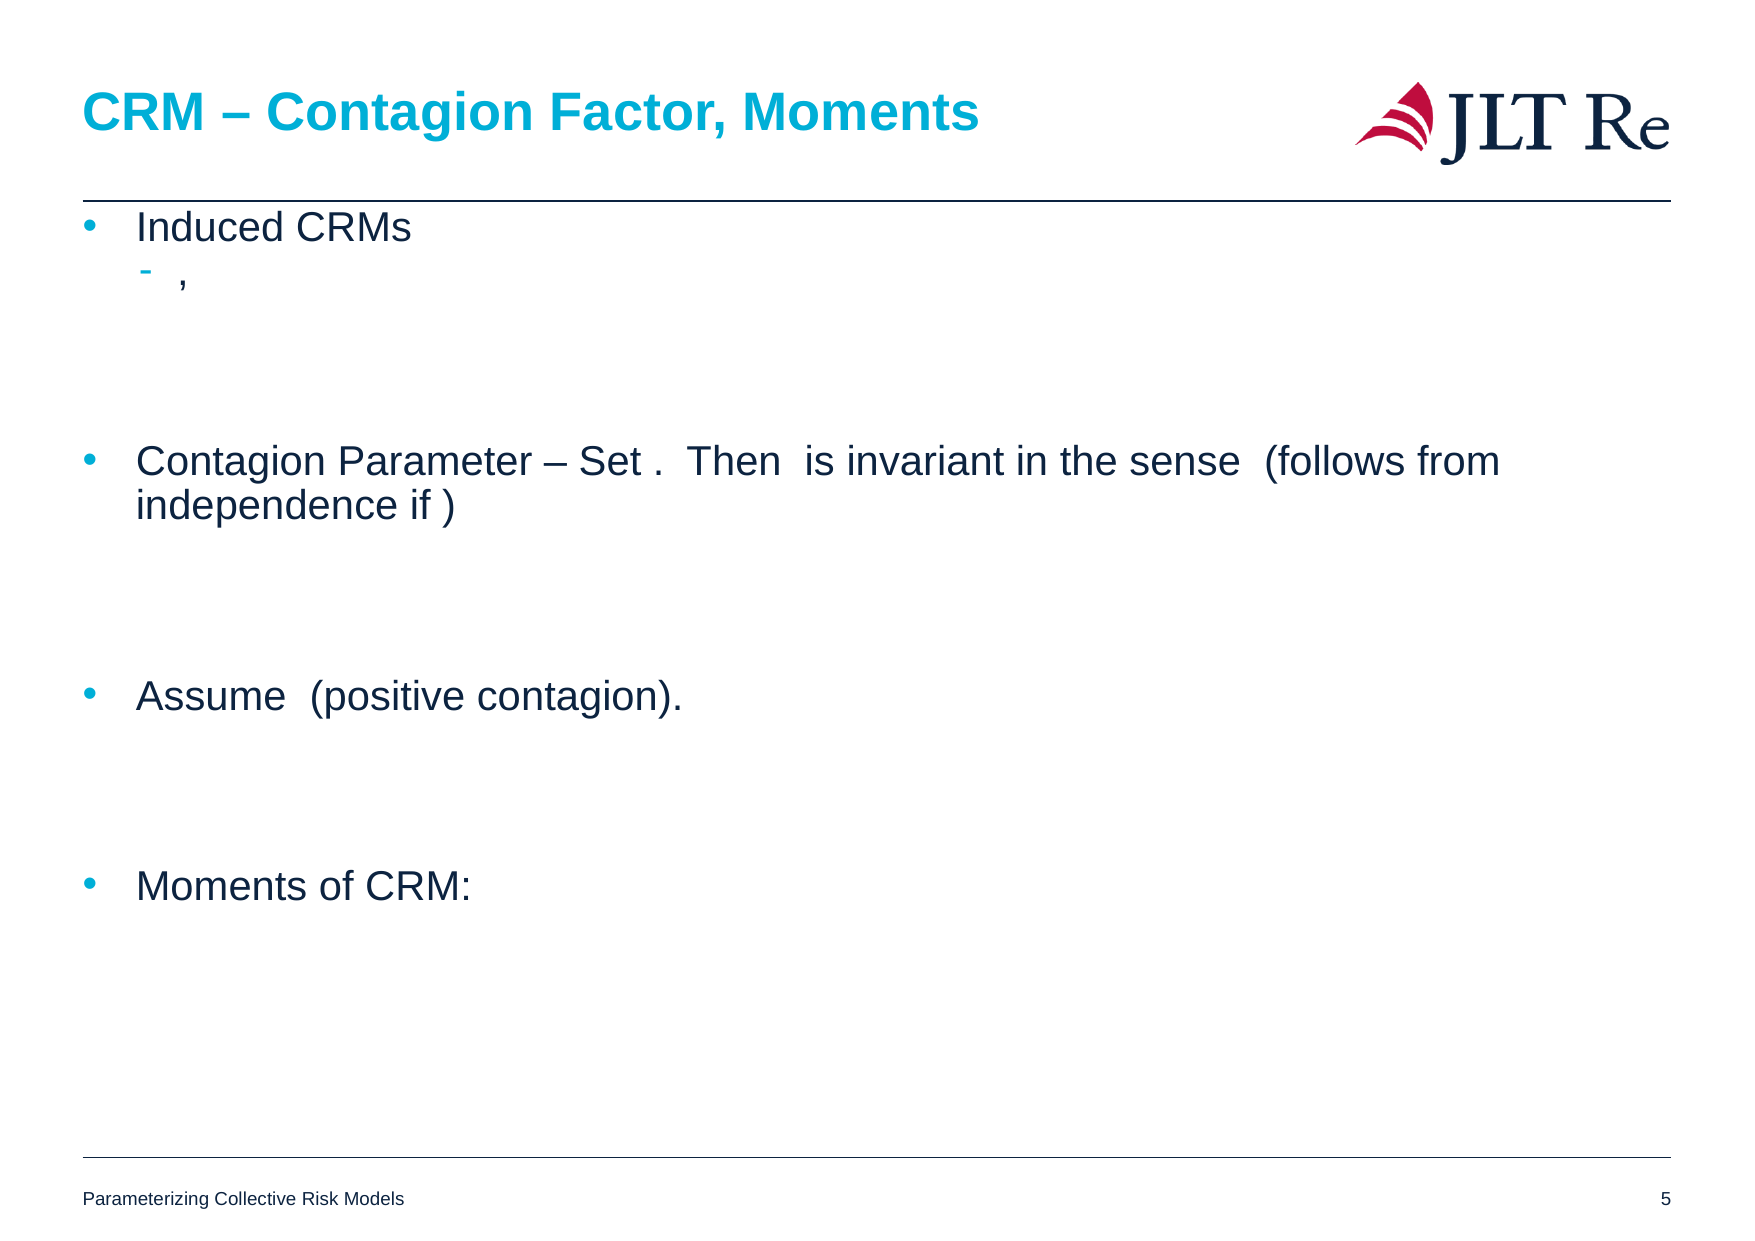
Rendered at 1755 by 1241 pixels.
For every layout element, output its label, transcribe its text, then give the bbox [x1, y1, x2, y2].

footer Parameterizing Collective Risk Models [82, 1187, 1129, 1211]
title CRM – Contagion Factor, Moments [82, 76, 1399, 148]
slide_number 5 [1635, 1187, 1672, 1211]
picture [1355, 82, 1669, 165]
